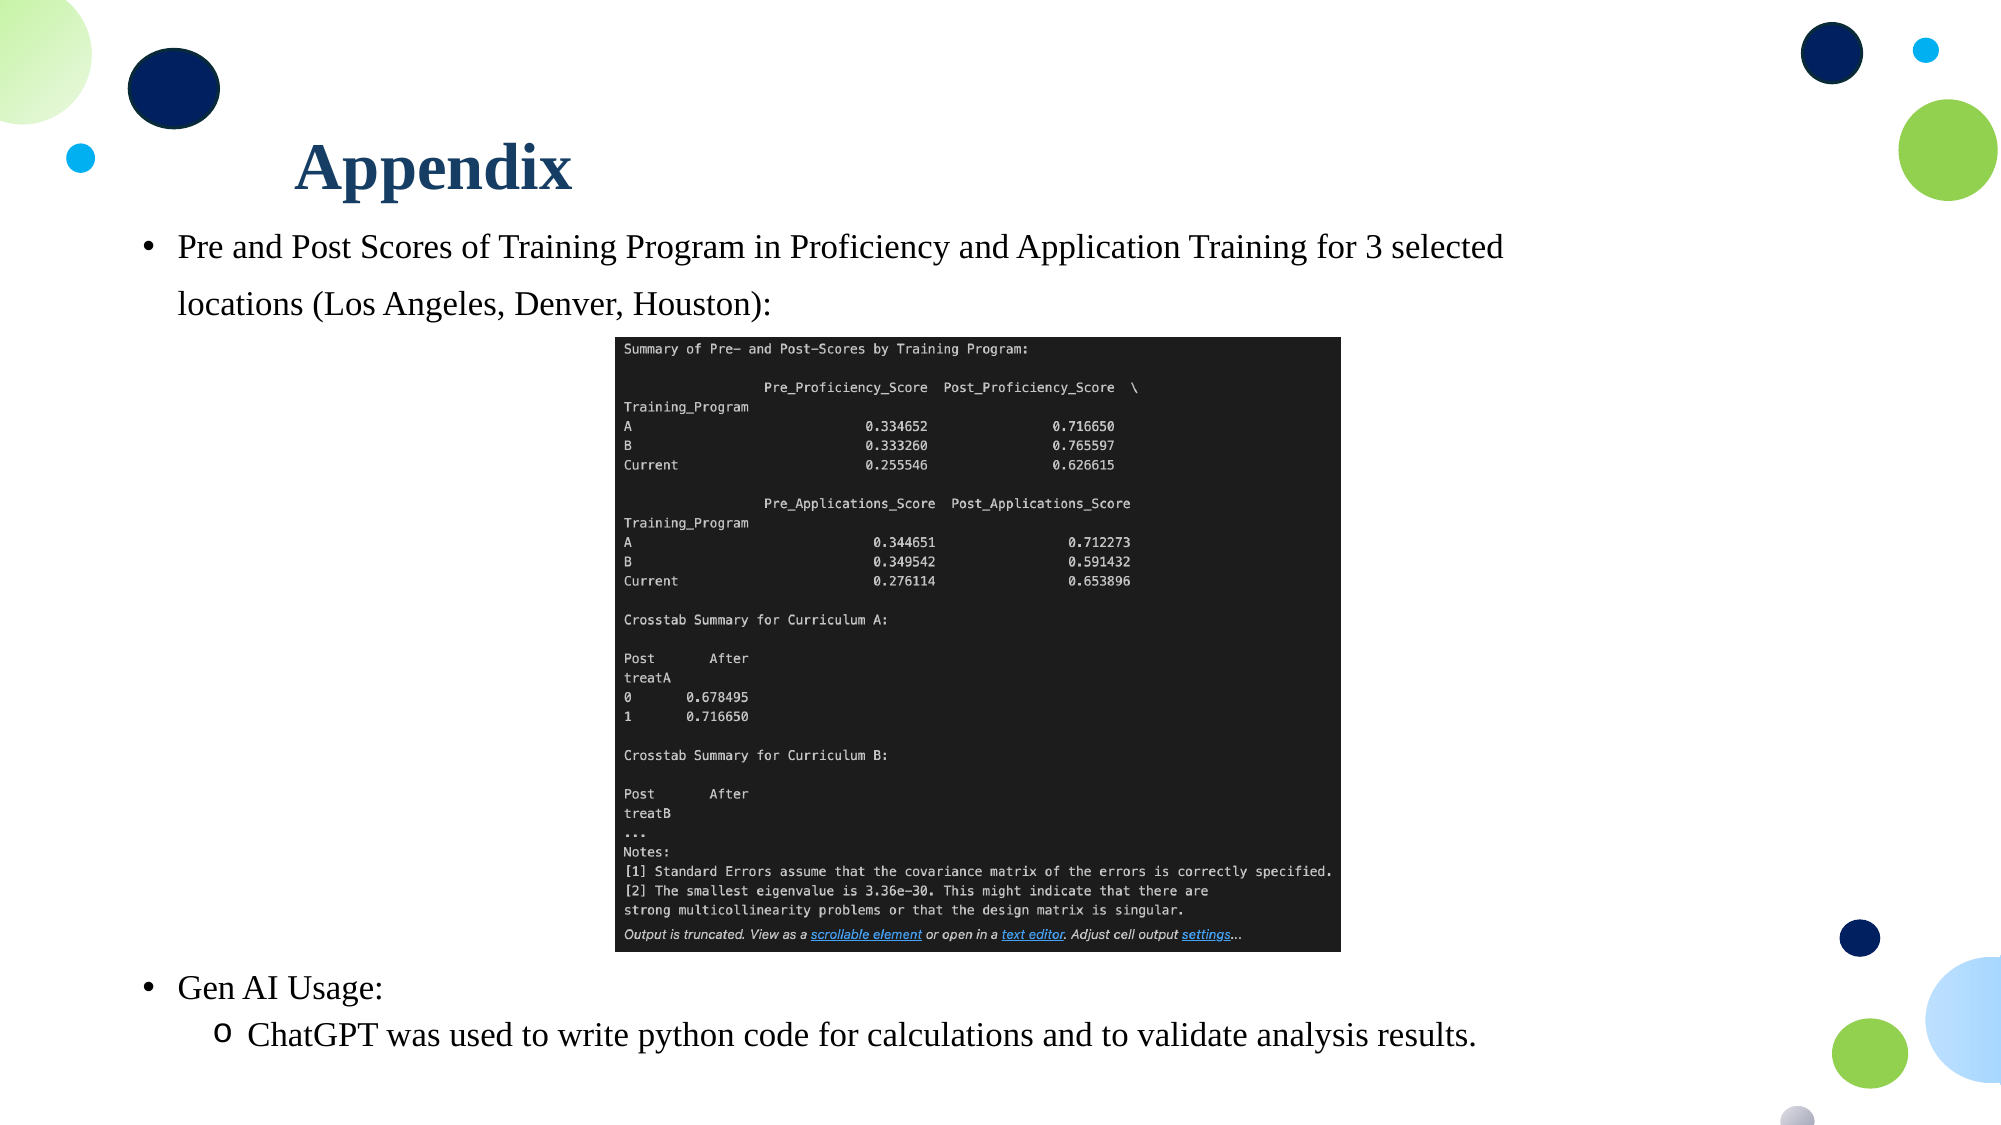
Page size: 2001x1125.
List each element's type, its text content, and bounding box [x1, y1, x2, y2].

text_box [1778, 920, 2000, 1125]
list Pre and Post Scores of Training Program in Proficiency and Application Training for 3 selected locations (Los Angeles, Denver, Houston): Gen AI Usage: ChatGPT was used to write python code for calculations and to validate analysis results. [127, 221, 1919, 1068]
text_box Appendix [279, 94, 1815, 242]
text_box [0, 0, 219, 172]
picture [614, 337, 1341, 952]
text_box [1801, 23, 1997, 200]
